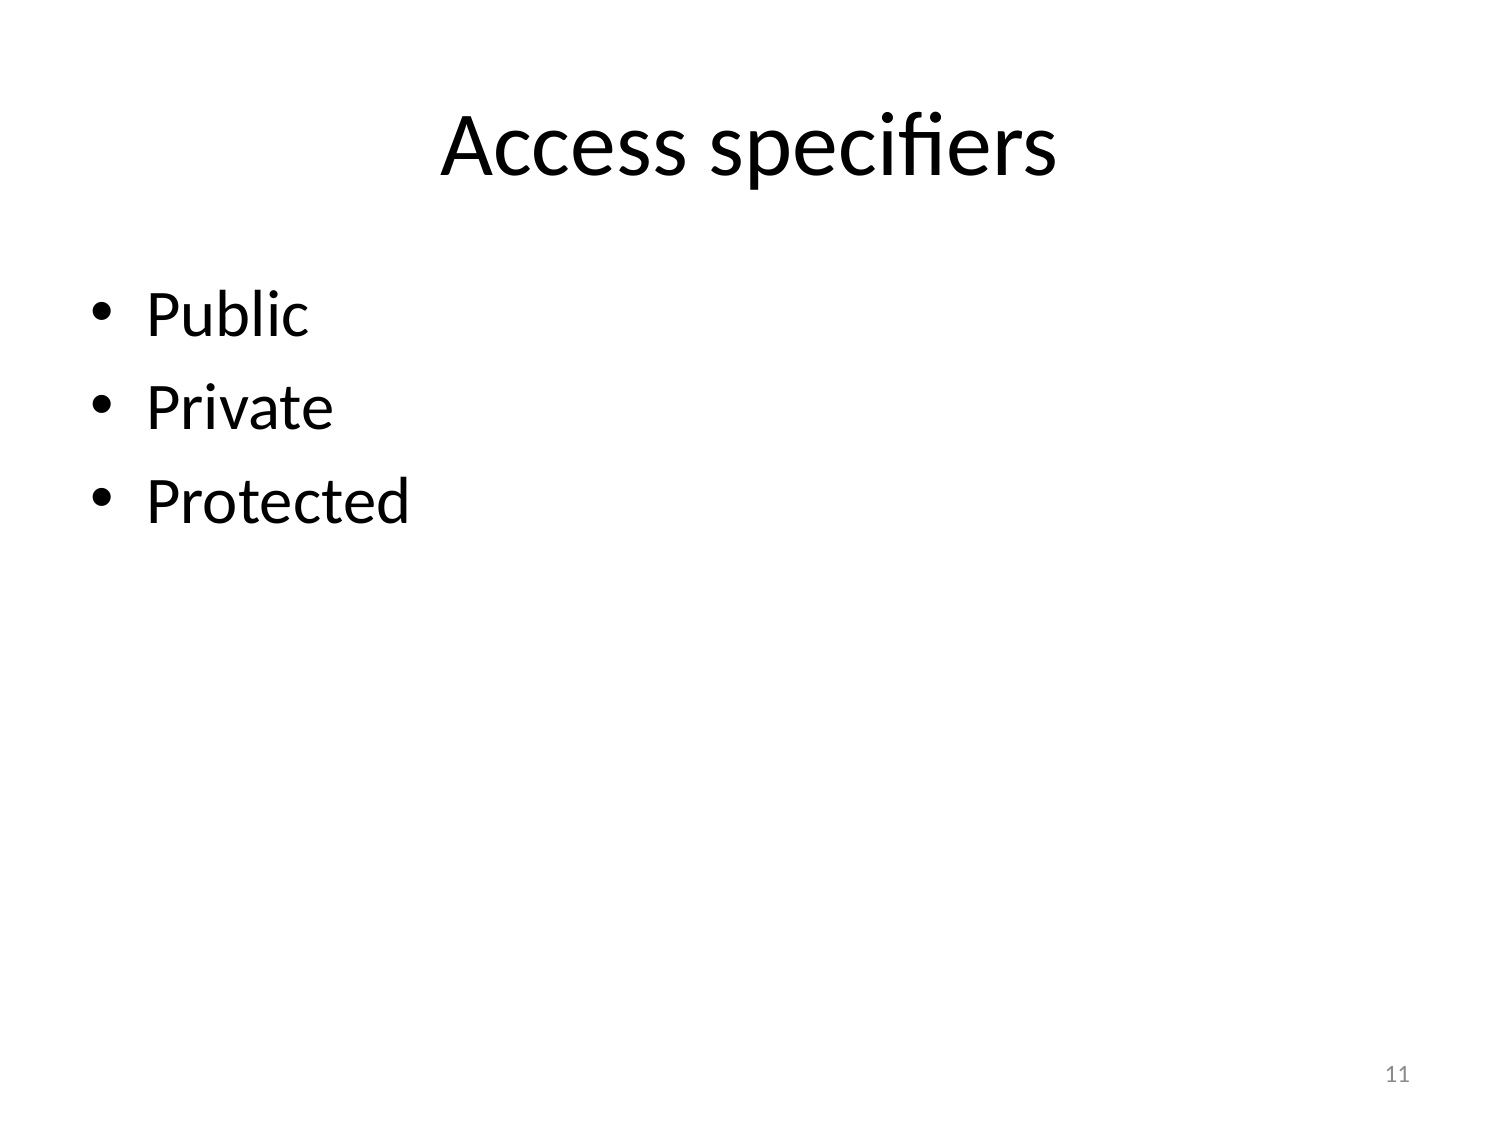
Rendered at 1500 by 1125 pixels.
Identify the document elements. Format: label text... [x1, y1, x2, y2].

list Public Private Protected [75, 262, 1425, 1005]
title Access specifiers [75, 45, 1425, 233]
slide_number 11 [1074, 1042, 1425, 1103]
